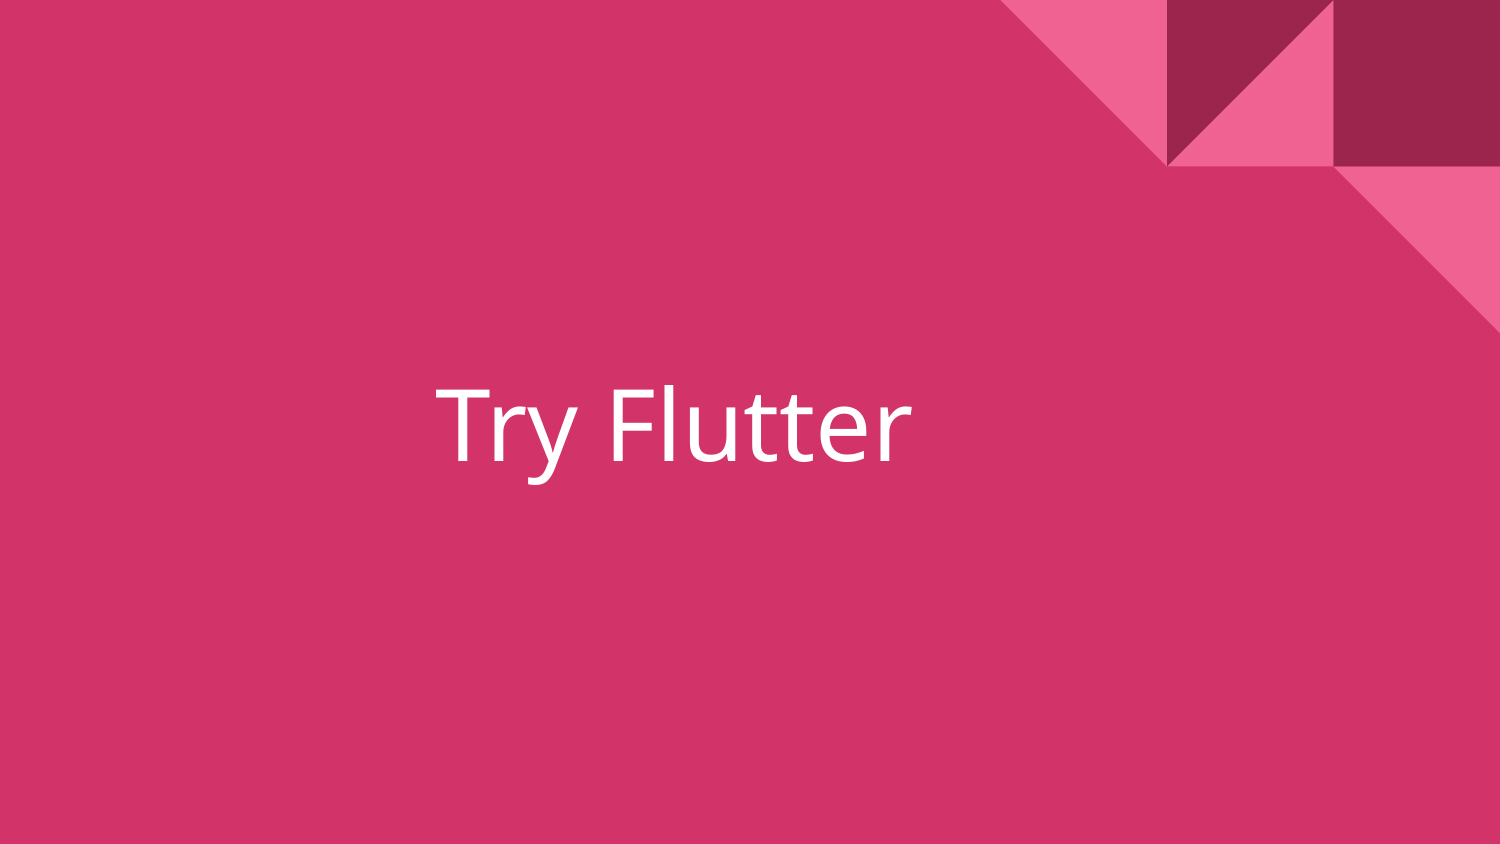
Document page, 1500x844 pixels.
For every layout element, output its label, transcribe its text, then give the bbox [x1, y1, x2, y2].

title Try Flutter [80, 86, 1295, 758]
